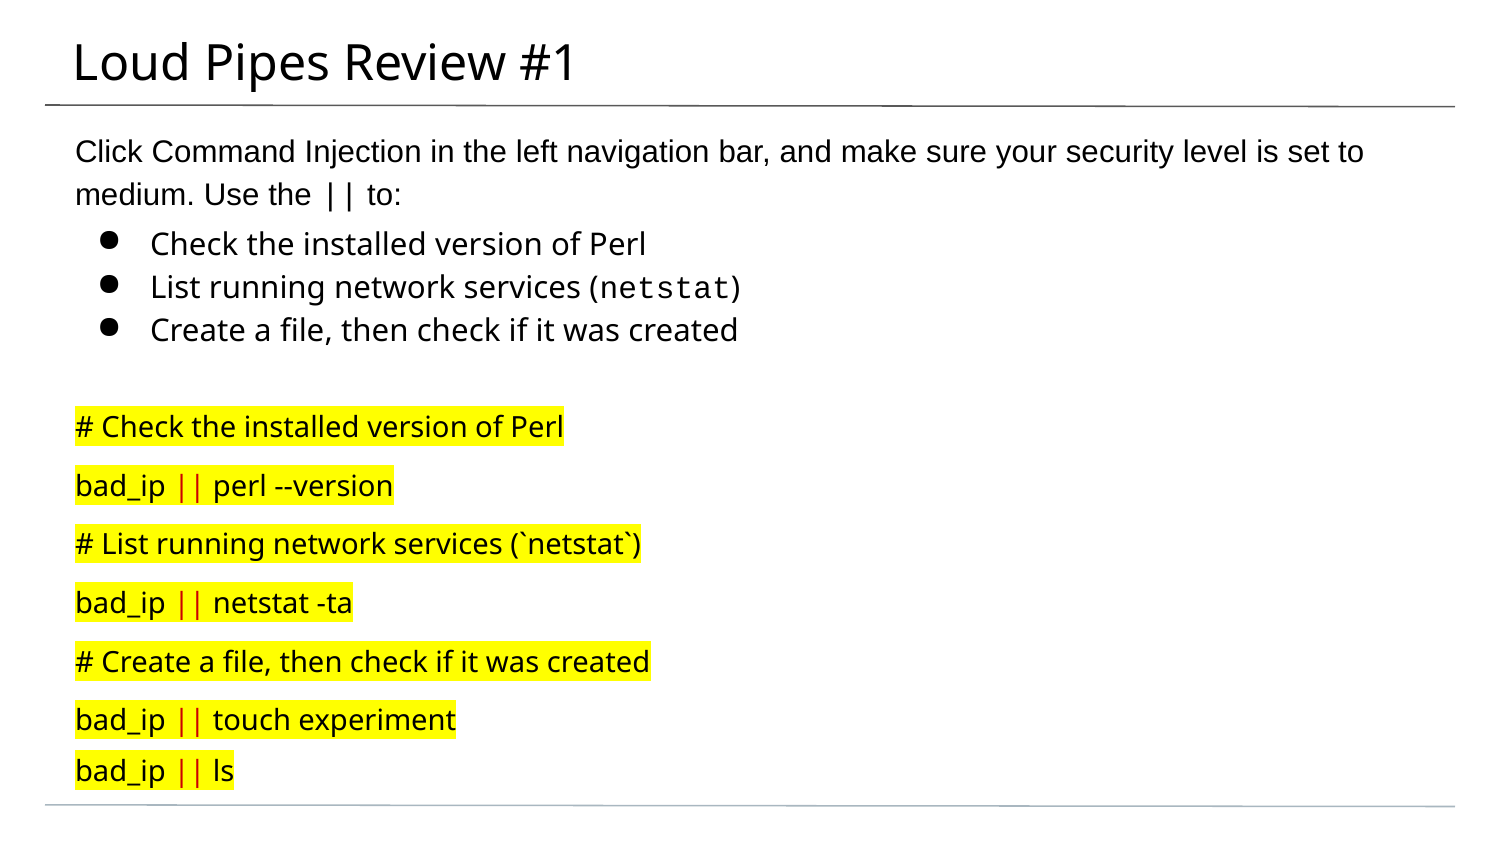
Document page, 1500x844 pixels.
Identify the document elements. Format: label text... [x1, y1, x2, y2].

list # Check the installed version of Perl bad_ip || perl --version # List running network services (`netstat`) bad_ip || netstat -ta # Create a file, then check if it was created bad_ip || touch experiment bad_ip || ls [0, 390, 1500, 805]
subtitle Click Command Injection in the left navigation bar, and make sure your security level is set to medium. Use the || to: Check the installed version of Perl List running network services (netstat) Create a file, then check if it was created [0, 110, 1500, 171]
title Loud Pipes Review #1 [0, 0, 1500, 88]
